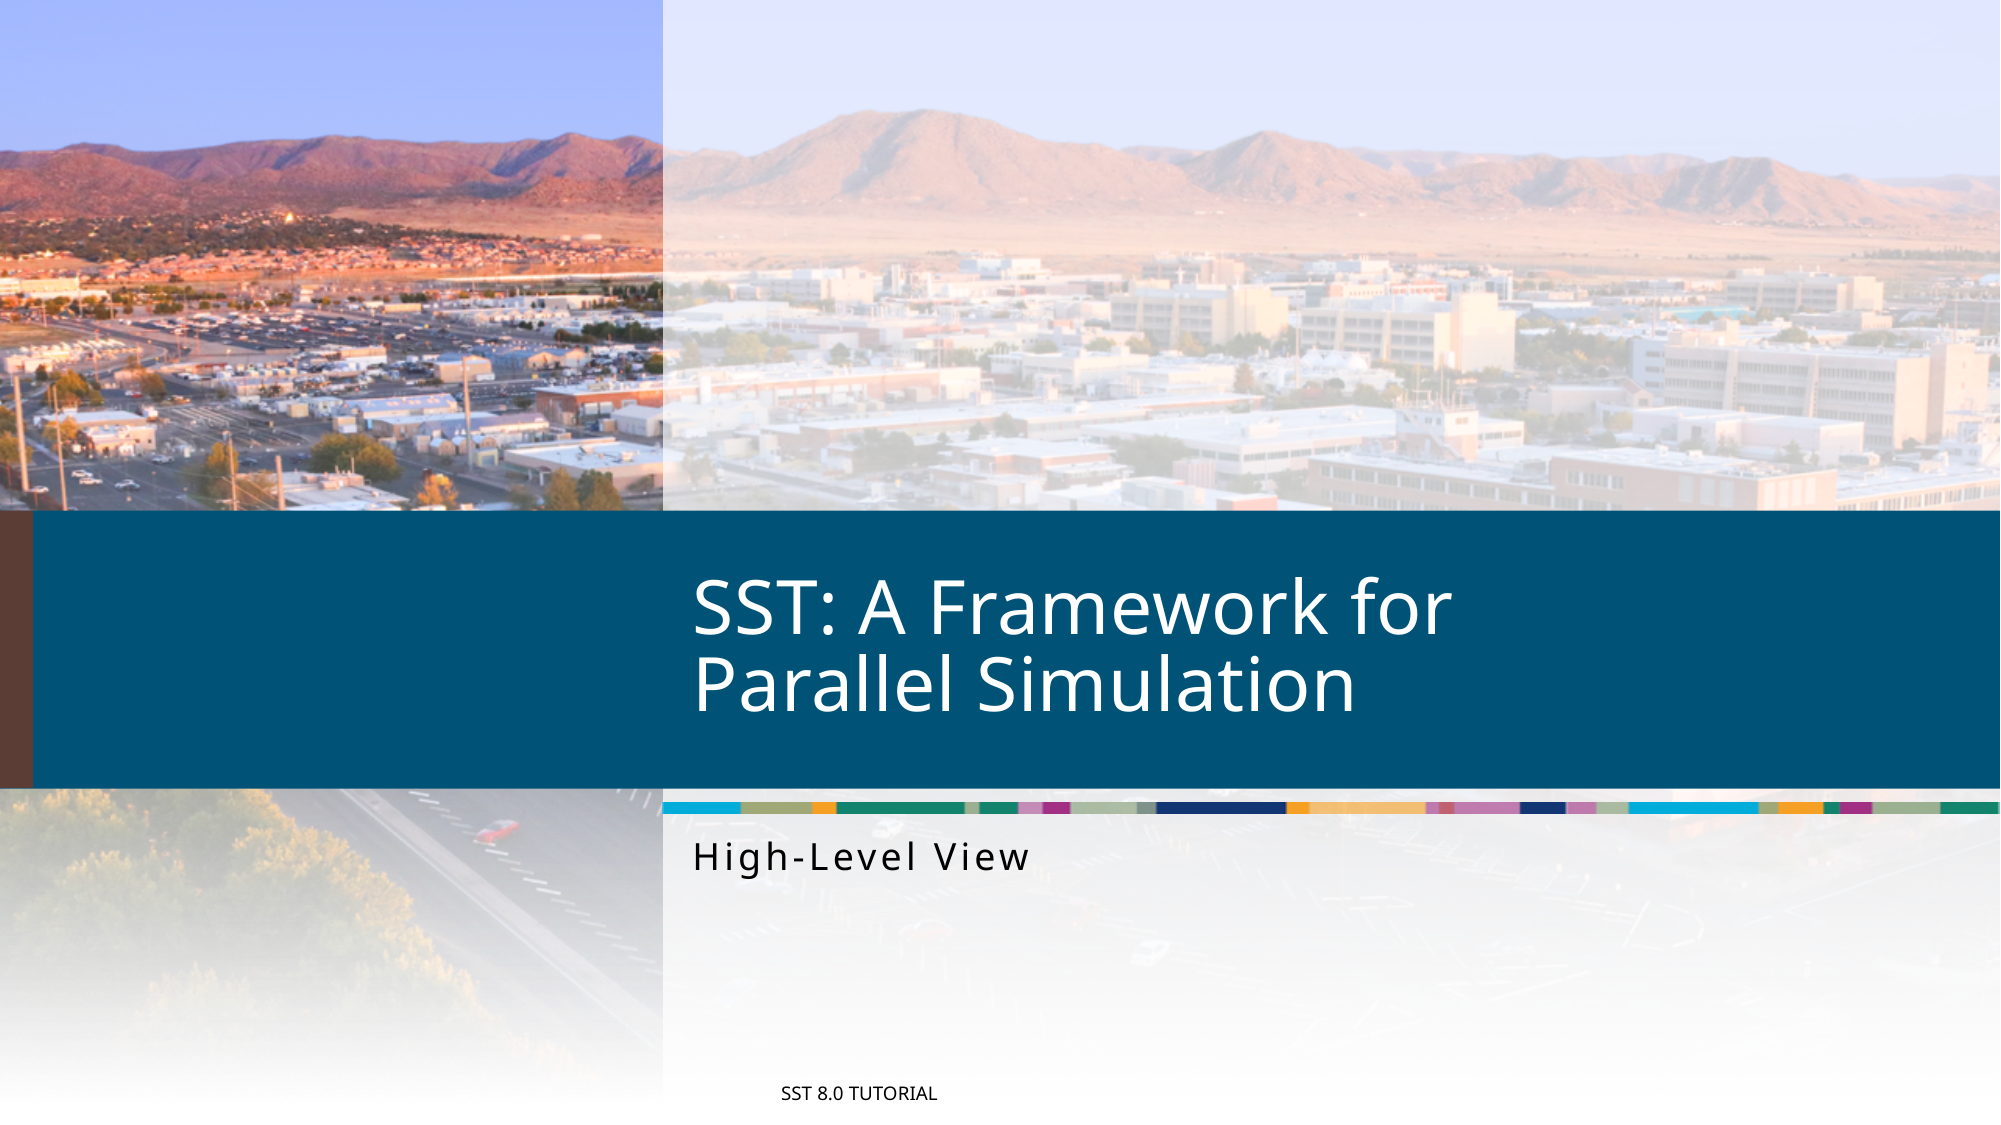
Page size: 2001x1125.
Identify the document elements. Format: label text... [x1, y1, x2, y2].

picture [0, 788, 663, 1125]
subtitle High-Level View [677, 830, 1705, 889]
picture [1758, 802, 2000, 814]
picture [740, 802, 1629, 814]
title SST: A Framework for Parallel Simulation [677, 510, 1693, 788]
footer SST 8.0 Tutorial [644, 1064, 1075, 1125]
picture [0, 0, 663, 510]
